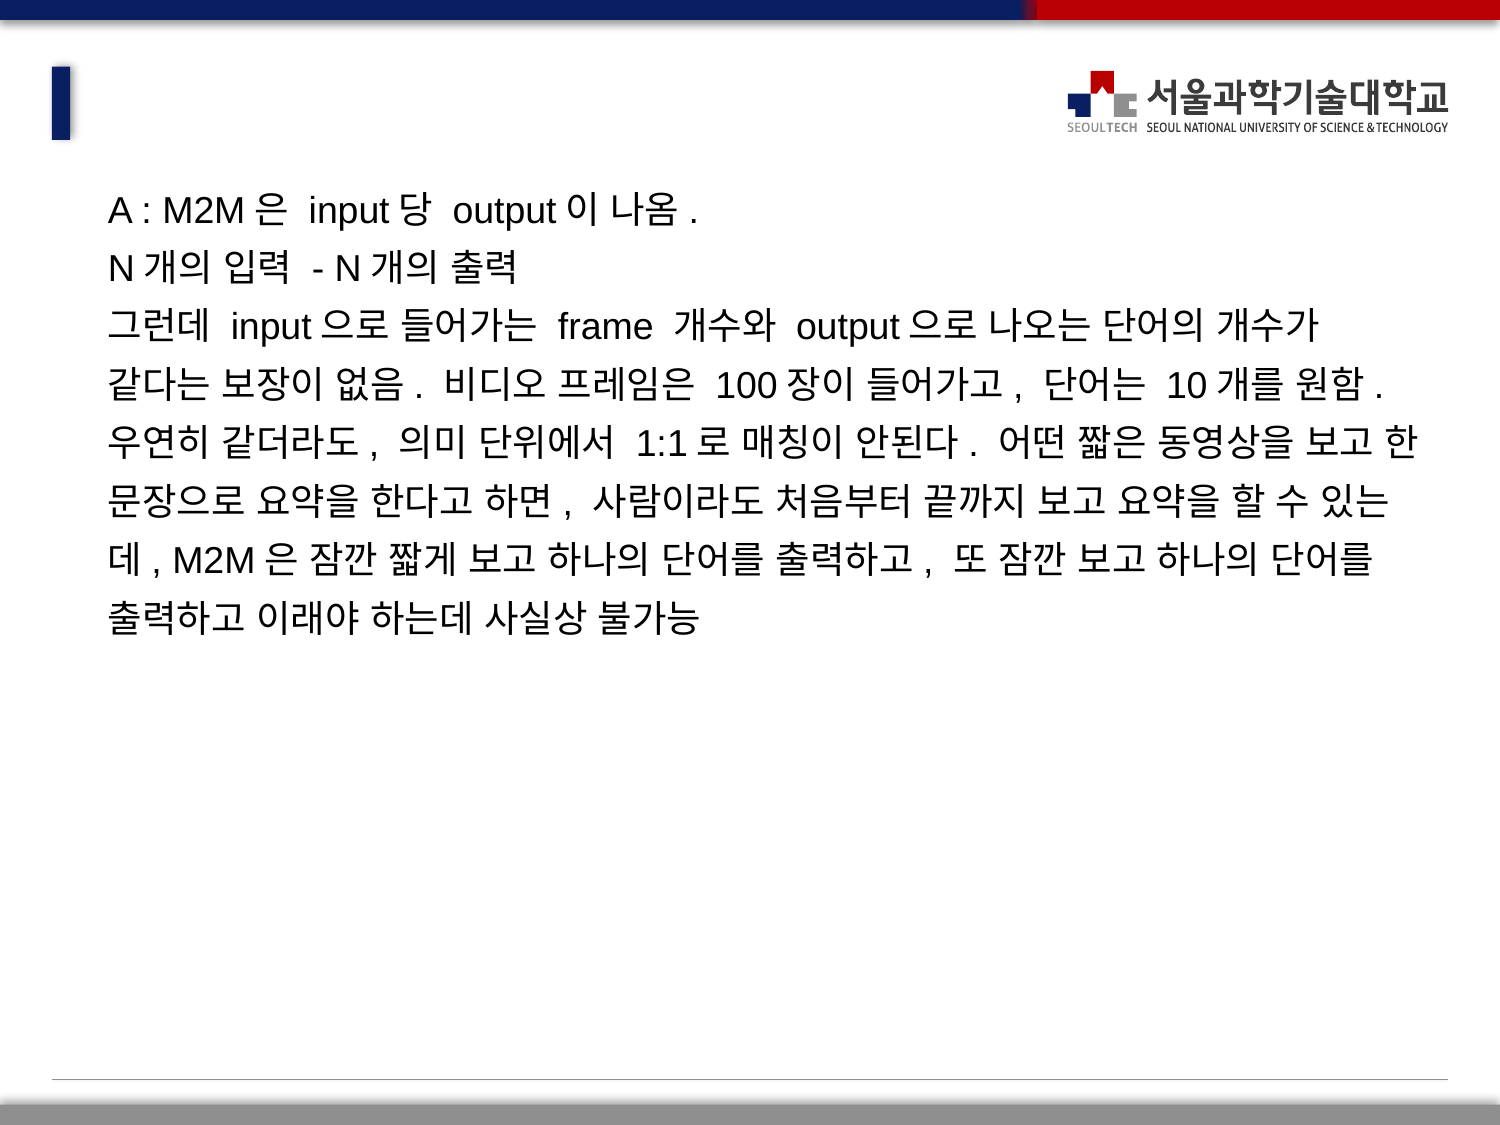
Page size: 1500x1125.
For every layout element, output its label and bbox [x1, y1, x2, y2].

text_box [1067, 70, 1449, 133]
text_box [0, 0, 1500, 1125]
